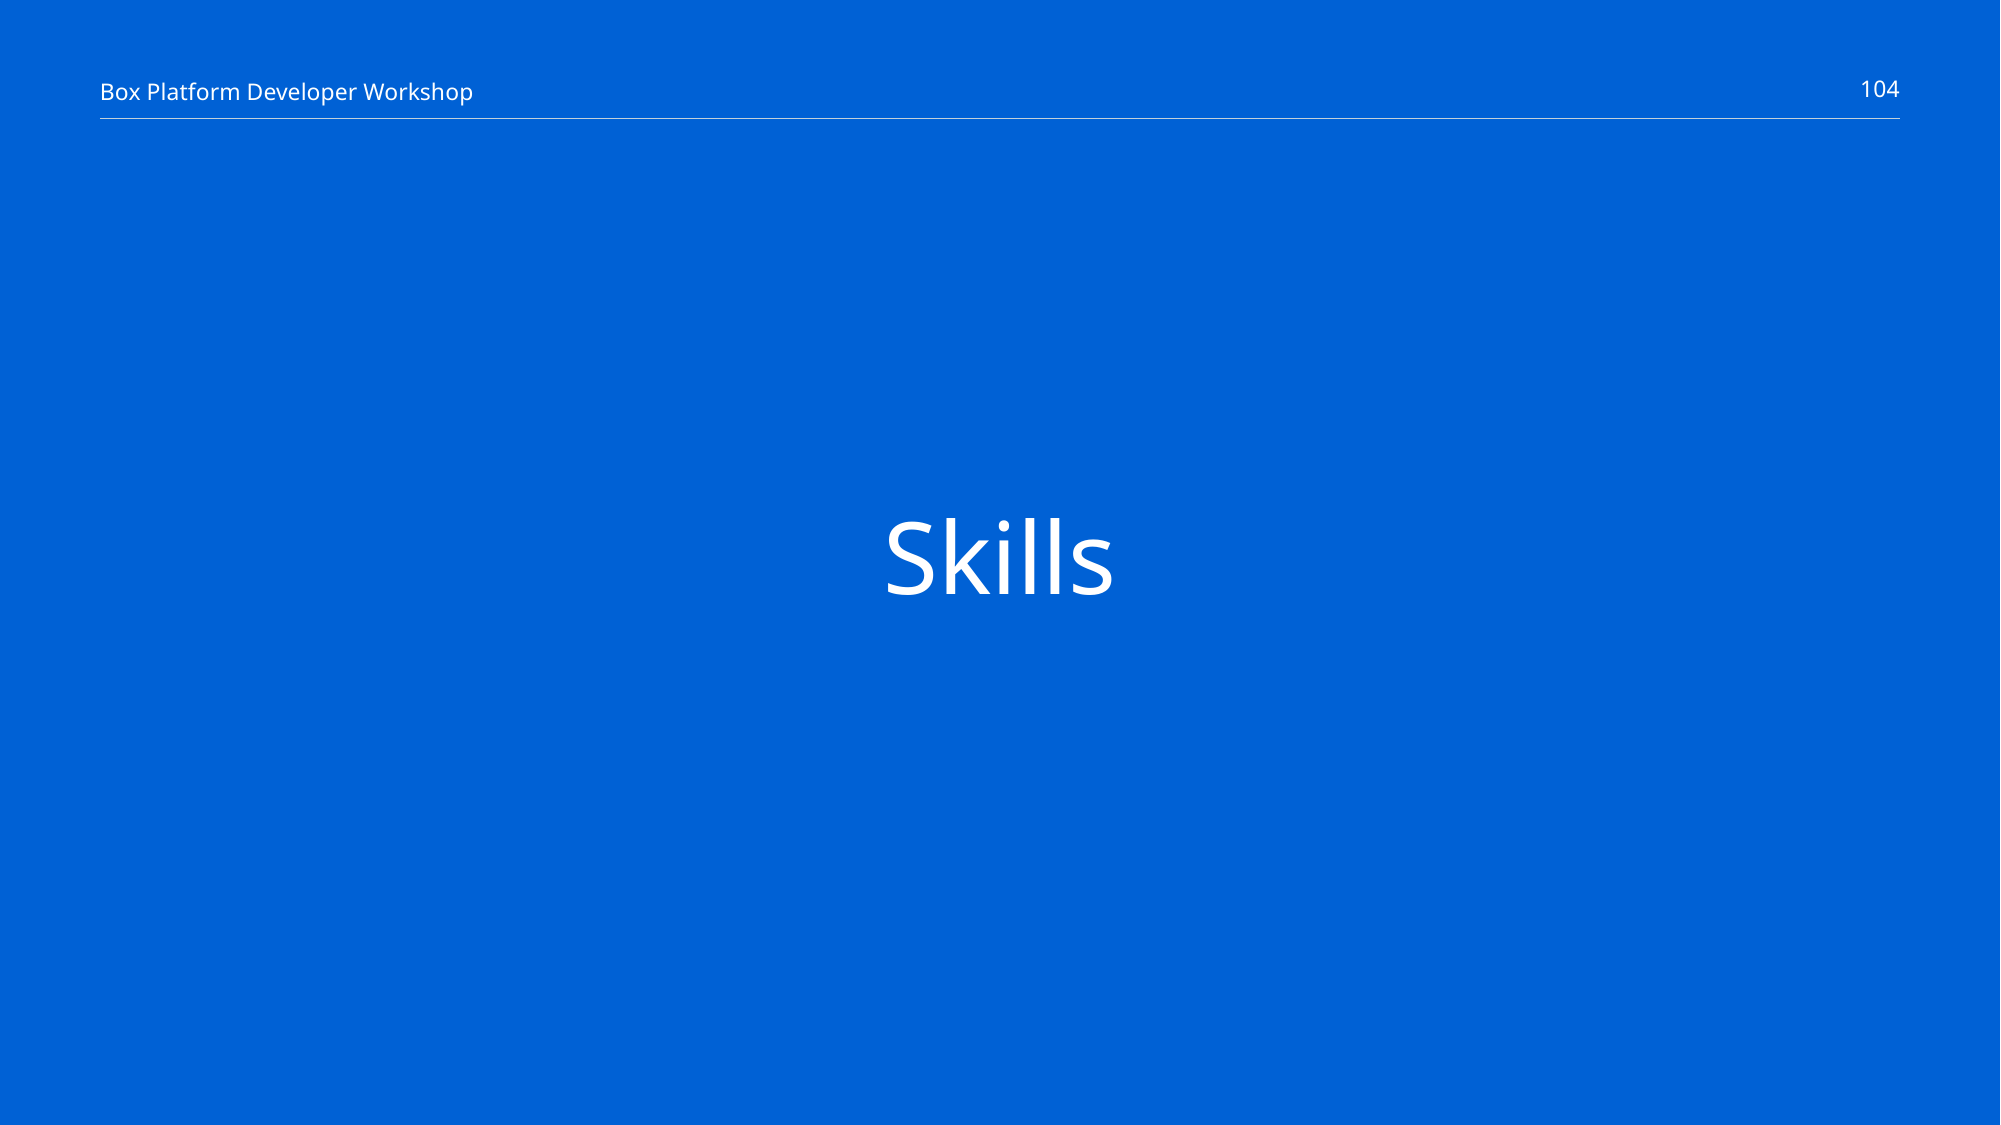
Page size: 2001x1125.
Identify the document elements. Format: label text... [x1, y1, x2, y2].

title Skills [99, 468, 1900, 657]
